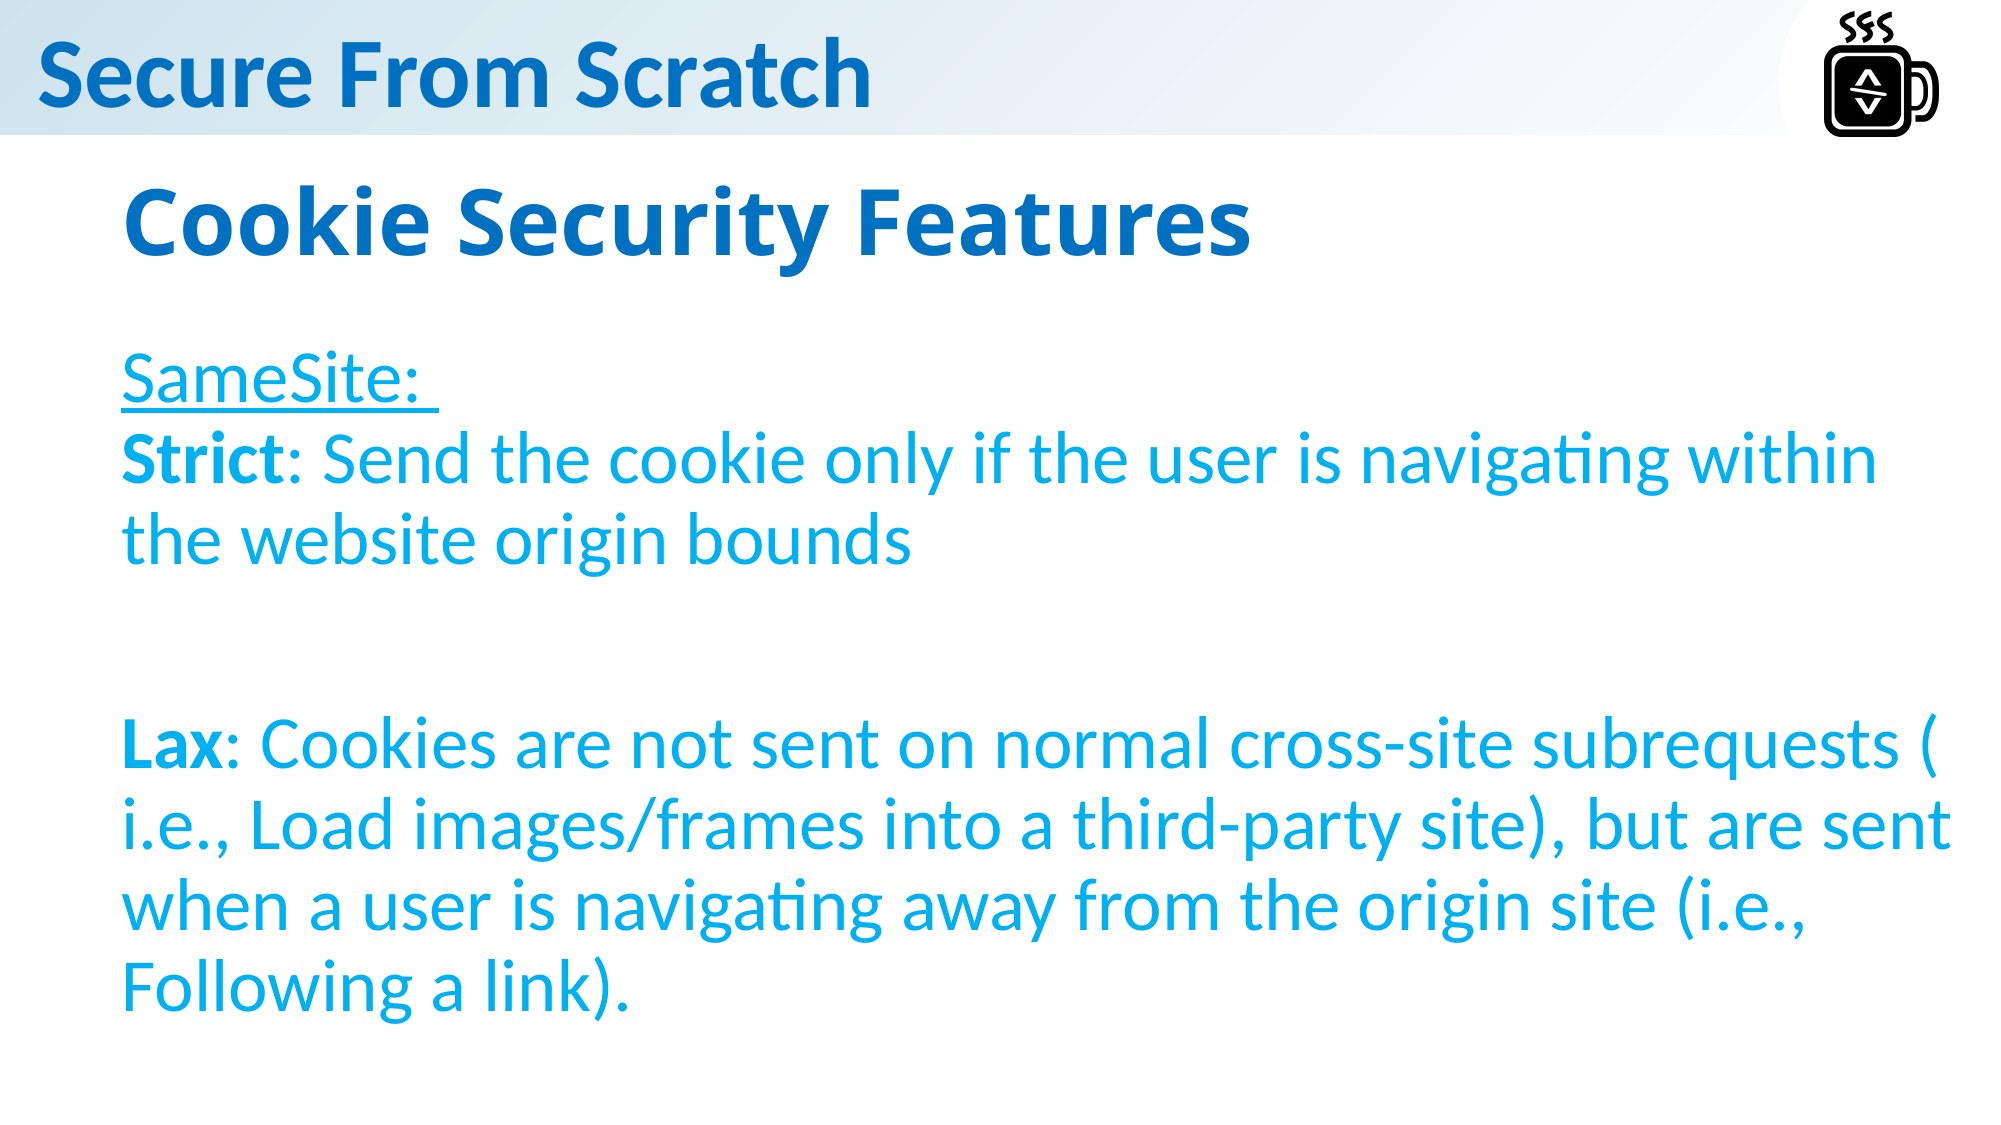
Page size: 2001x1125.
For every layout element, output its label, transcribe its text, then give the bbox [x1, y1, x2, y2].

list SameSite: Strict: Send the cookie only if the user is navigating within the website origin bounds Lax: Cookies are not sent on normal cross-site subrequests ( i.e., Load images/frames into a third-party site), but are sent when a user is navigating away from the origin site (i.e., Following a link). [106, 330, 1973, 1085]
title Cookie Security Features [106, 156, 2000, 296]
picture [1824, 11, 1939, 137]
